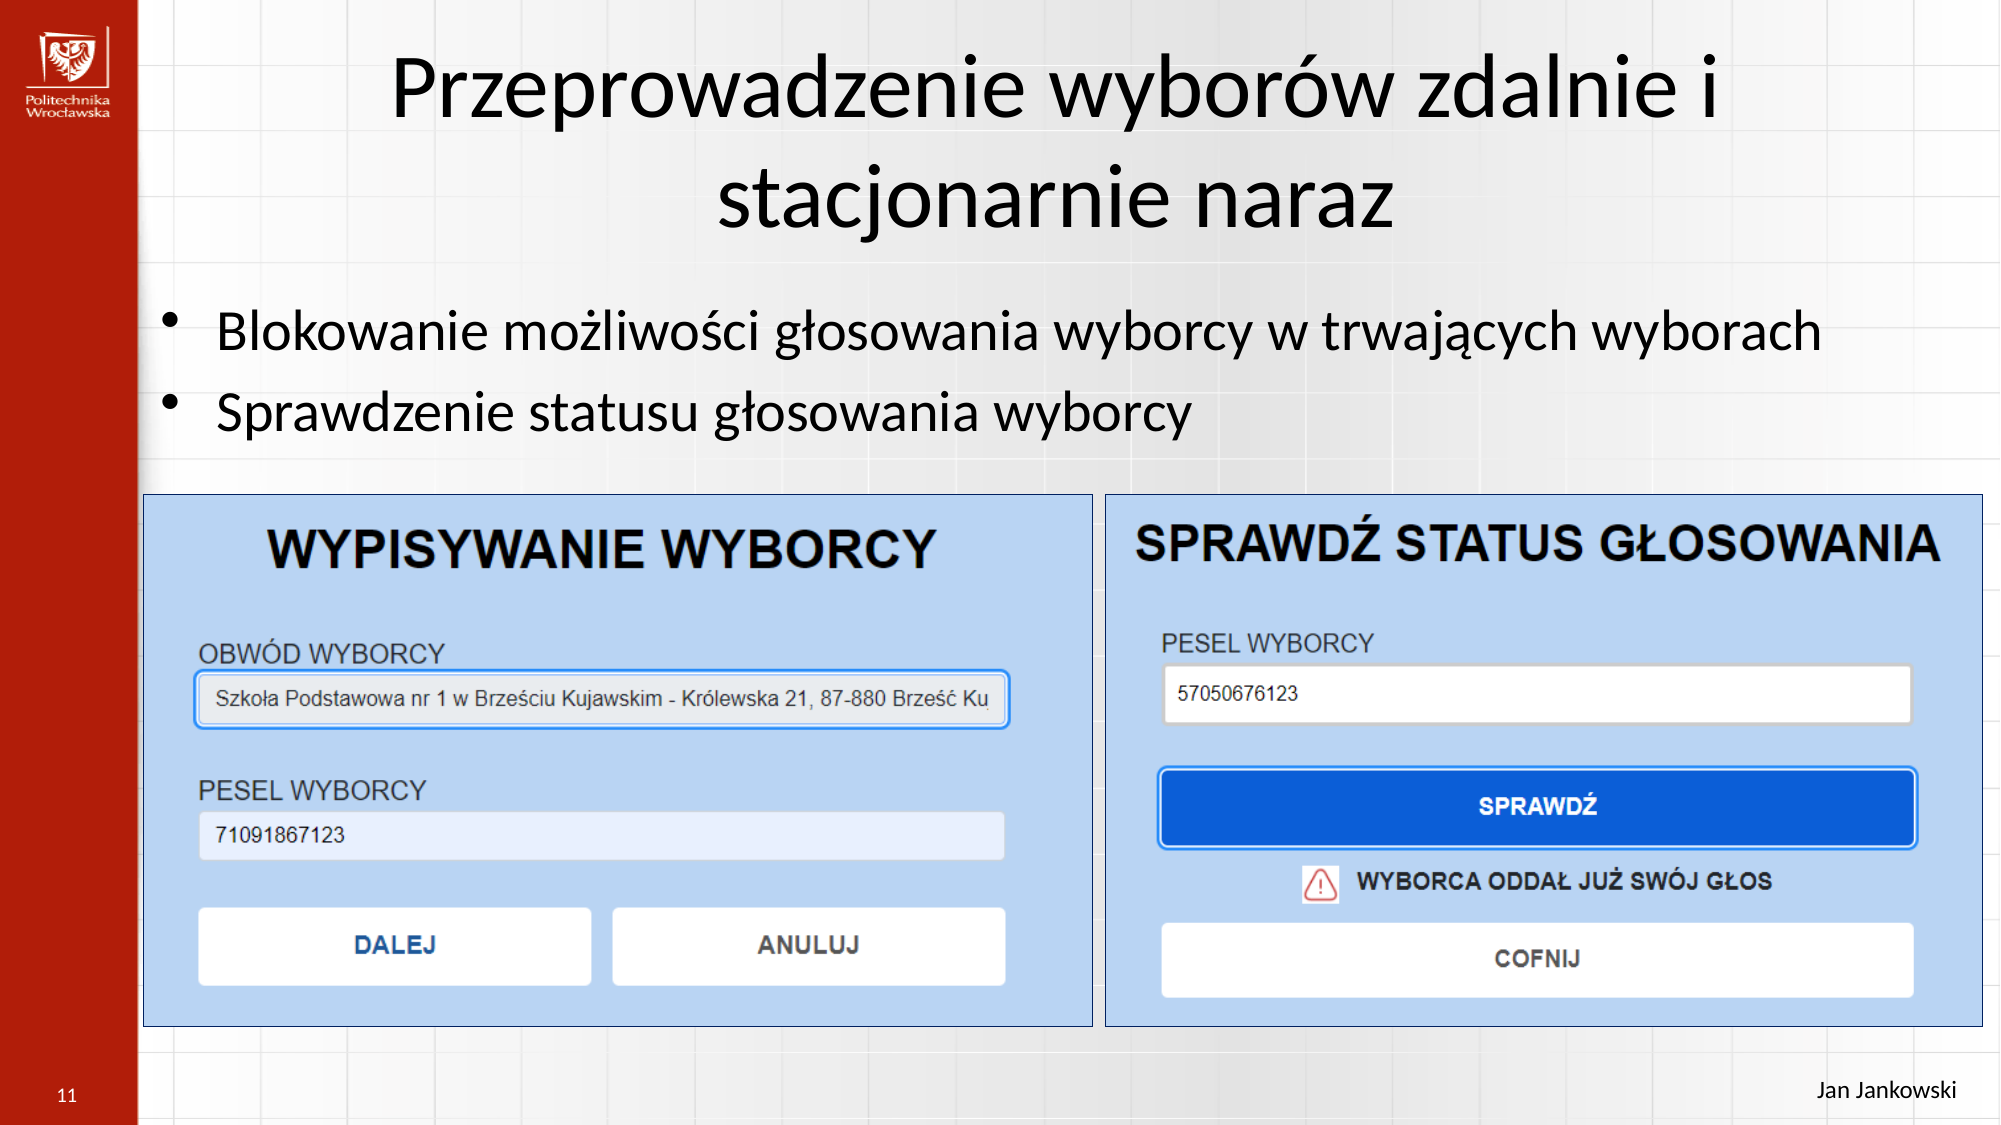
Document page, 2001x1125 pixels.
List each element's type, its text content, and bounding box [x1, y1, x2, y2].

picture [0, 0, 2000, 1125]
text_box Jan Jankowski [160, 1056, 1973, 1120]
list Blokowanie możliwości głosowania wyborcy w trwających wyborach Sprawdzenie statusu głosowania wyborcy [160, 284, 1968, 502]
list Przeprowadzenie wyborów zdalnie i stacjonarnie naraz [157, 64, 1970, 207]
